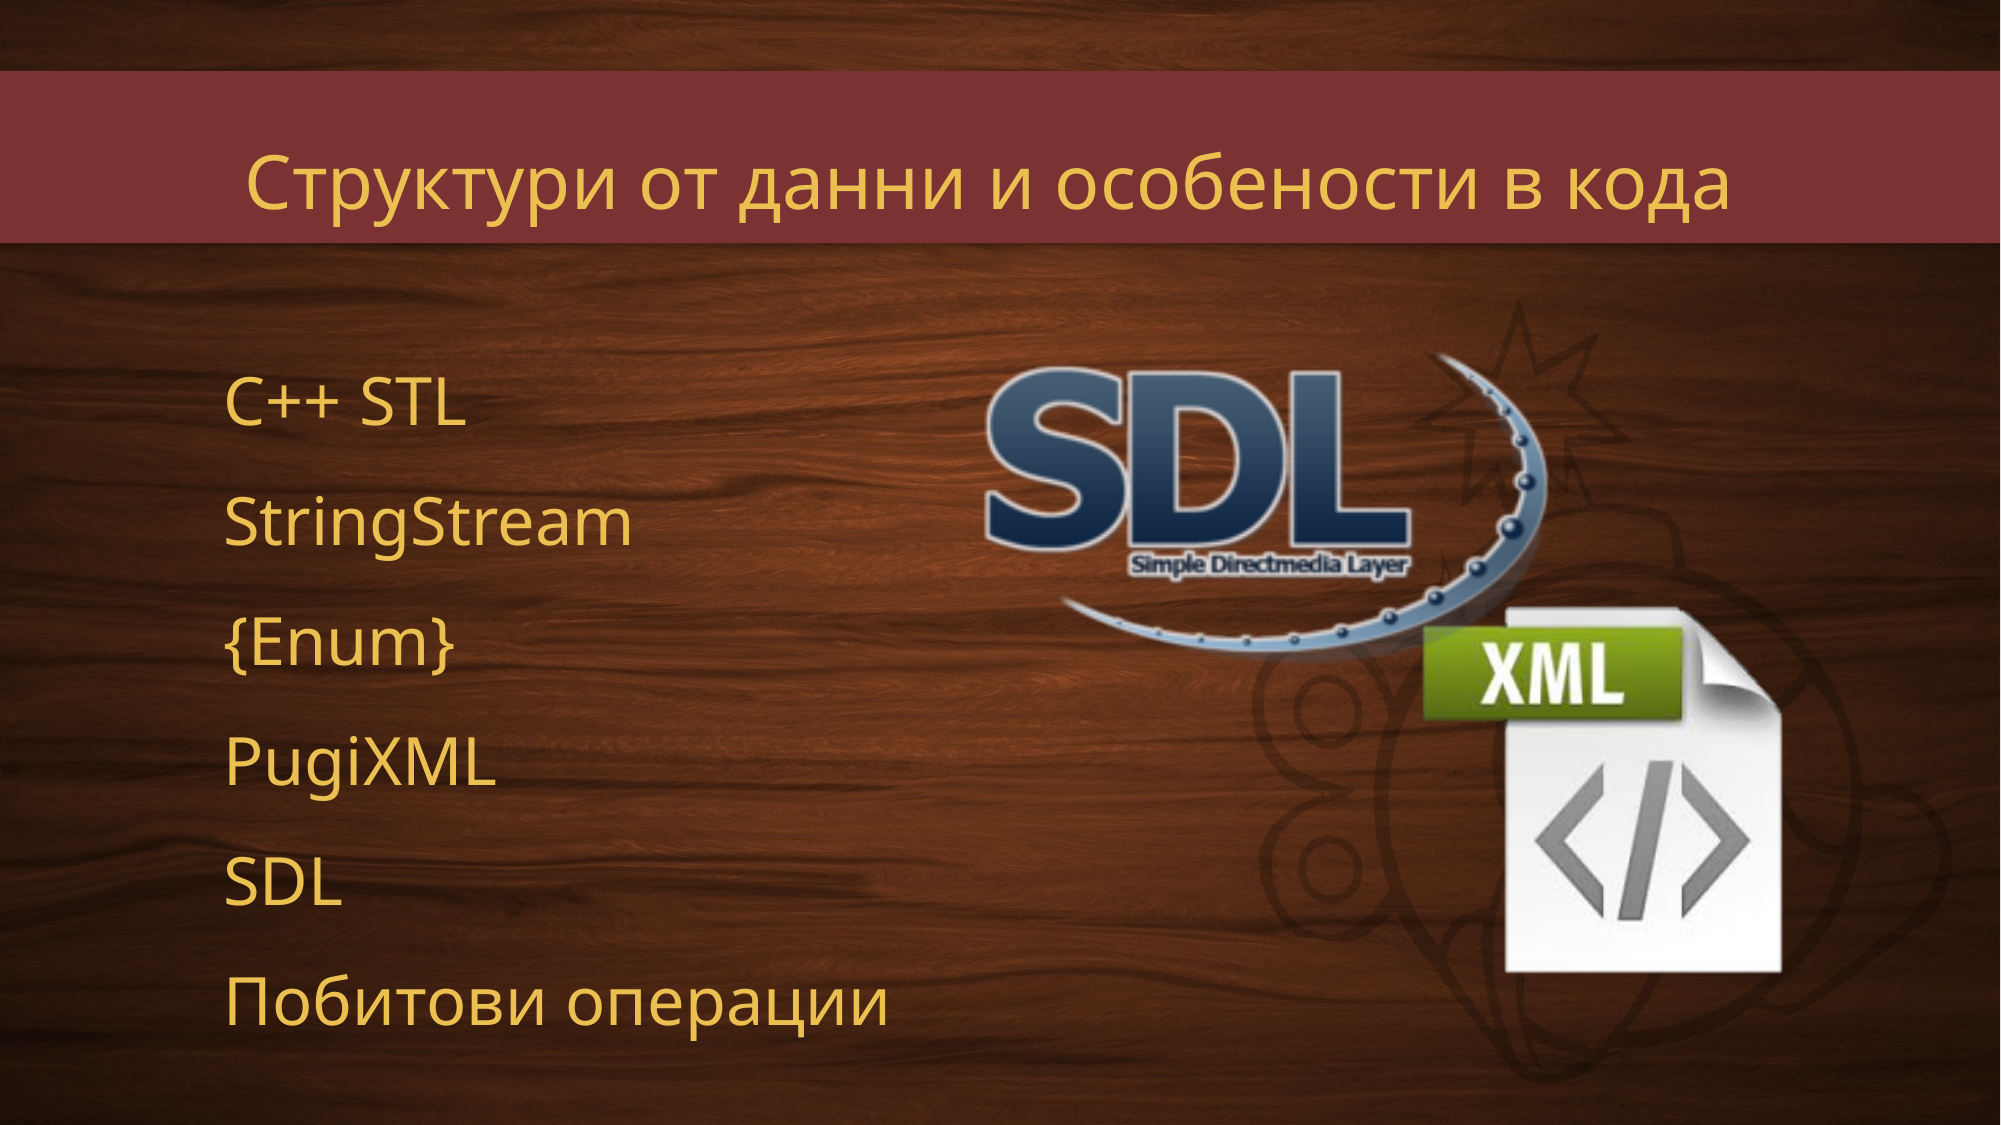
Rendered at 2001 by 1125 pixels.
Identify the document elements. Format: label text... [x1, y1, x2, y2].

picture [0, 0, 2001, 1125]
title Структури от данни и особености в кода [0, 70, 2000, 244]
text_box C++ STL StringStream {Enum} PugiXML SDL Побитови операции [208, 311, 1433, 1047]
